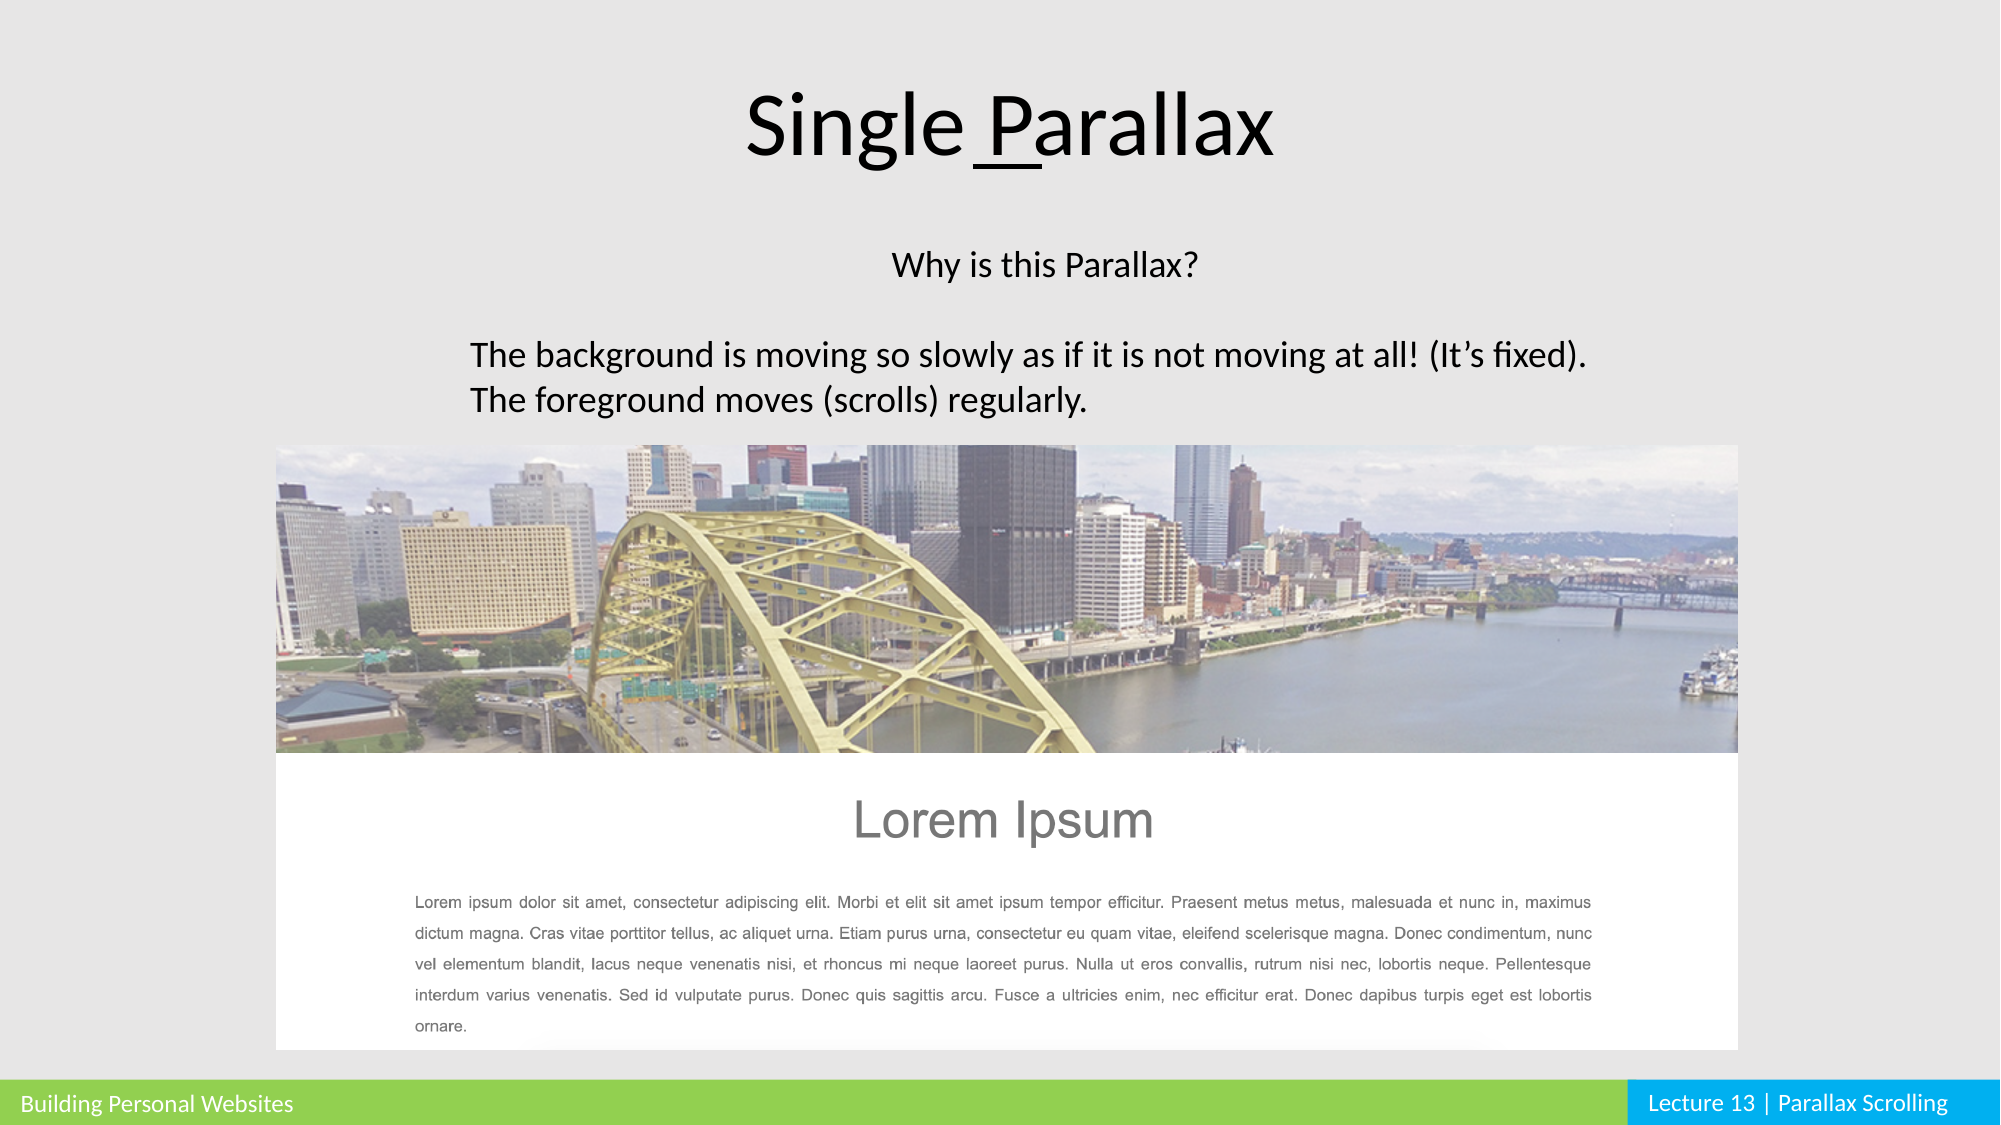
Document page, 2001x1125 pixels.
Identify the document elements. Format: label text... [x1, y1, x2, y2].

picture [276, 445, 1739, 1050]
text_box Building Personal Websites [5, 1079, 446, 1125]
text_box Why is this Parallax? The background is moving so slowly as if it is not moving at all! (It’s fixed). The foreground moves (scrolls) regularly. [455, 232, 1637, 428]
text_box [0, 1079, 5, 1125]
text_box [446, 1079, 1627, 1125]
text_box [1627, 1079, 2000, 1125]
text_box Lecture 13 | Parallax Scrolling [1633, 1079, 2000, 1124]
text_box Single Parallax [692, 1, 1329, 182]
